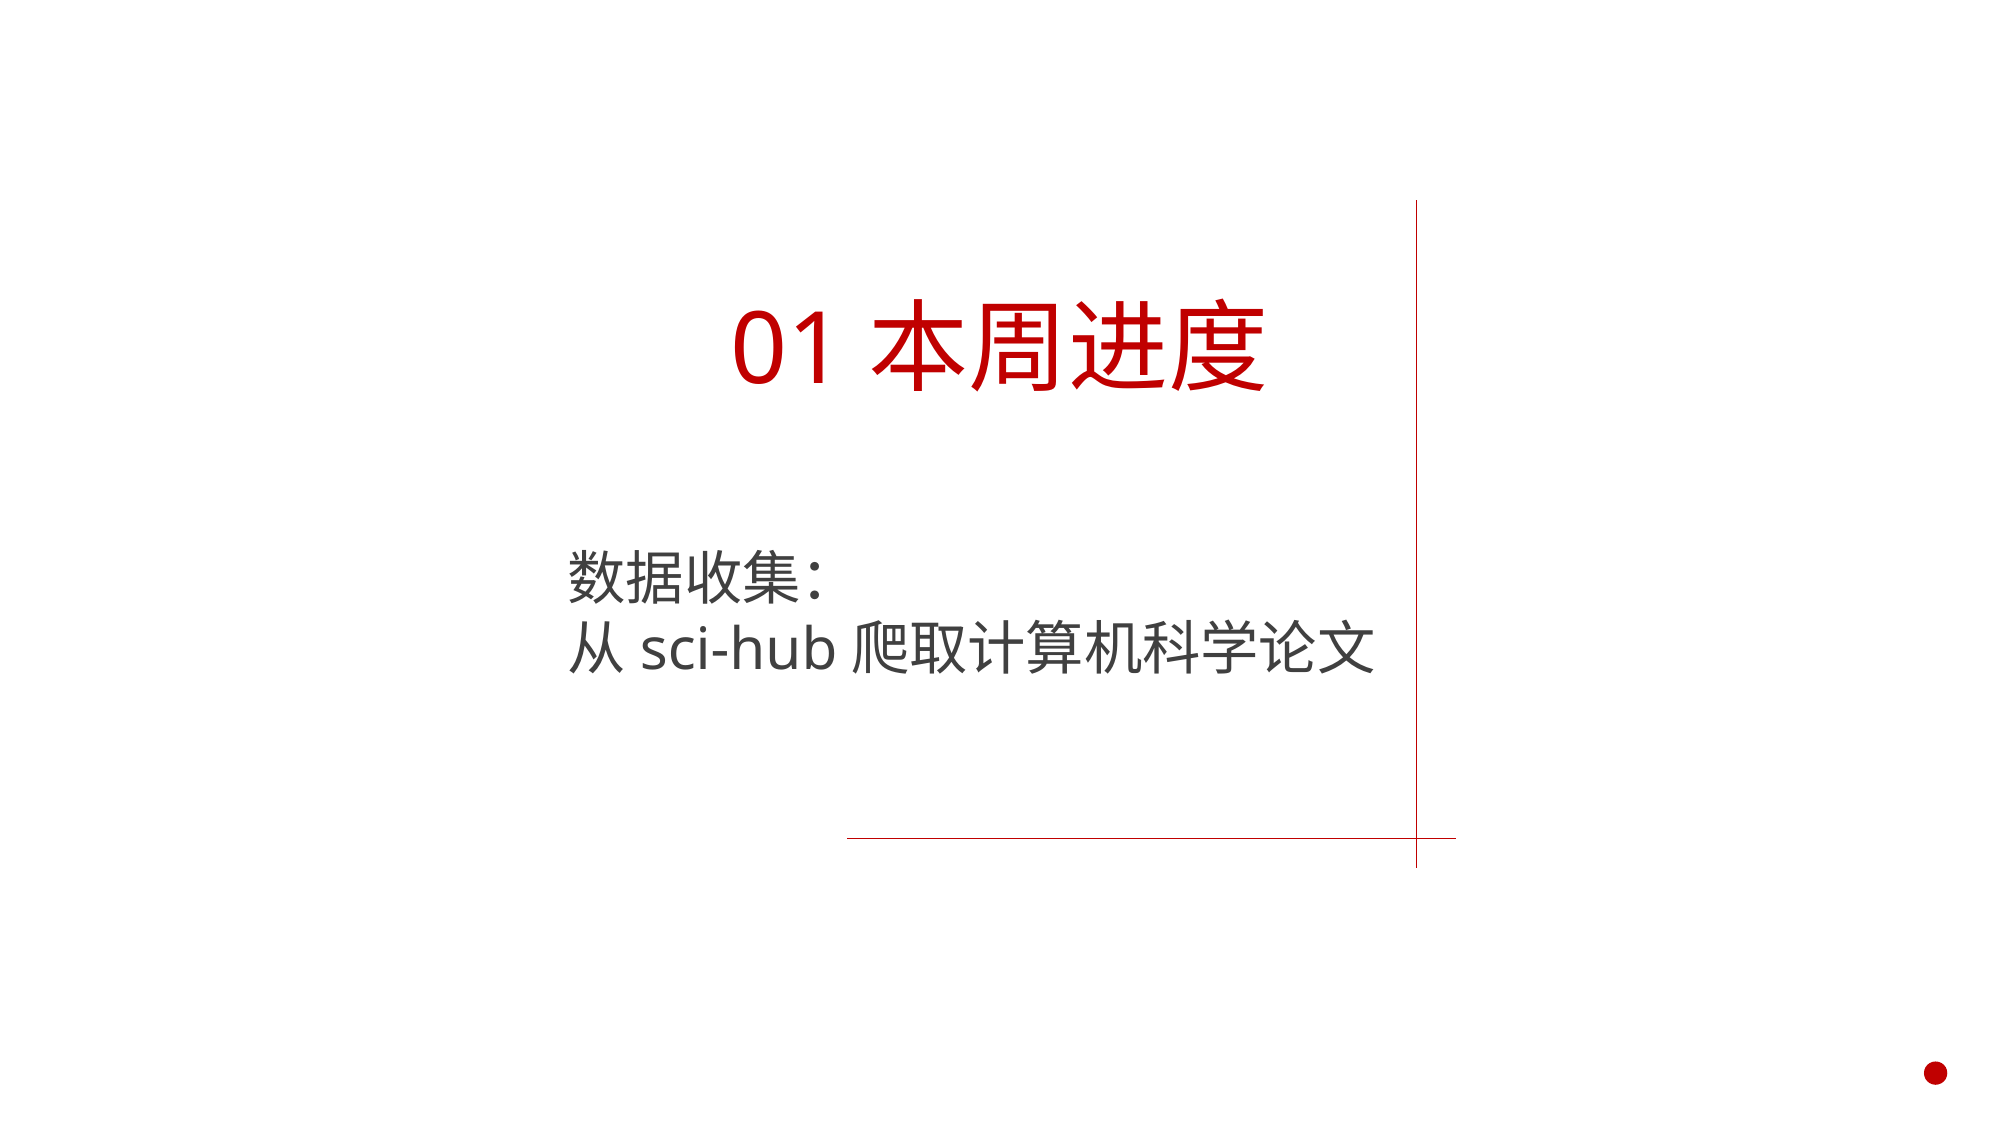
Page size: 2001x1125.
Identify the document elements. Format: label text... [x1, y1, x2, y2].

text_box 数据收集： 从sci-hub爬取计算机科学论文 [552, 533, 1391, 689]
text_box [1922, 1060, 1949, 1086]
text_box 01本周进度 [715, 276, 1284, 412]
